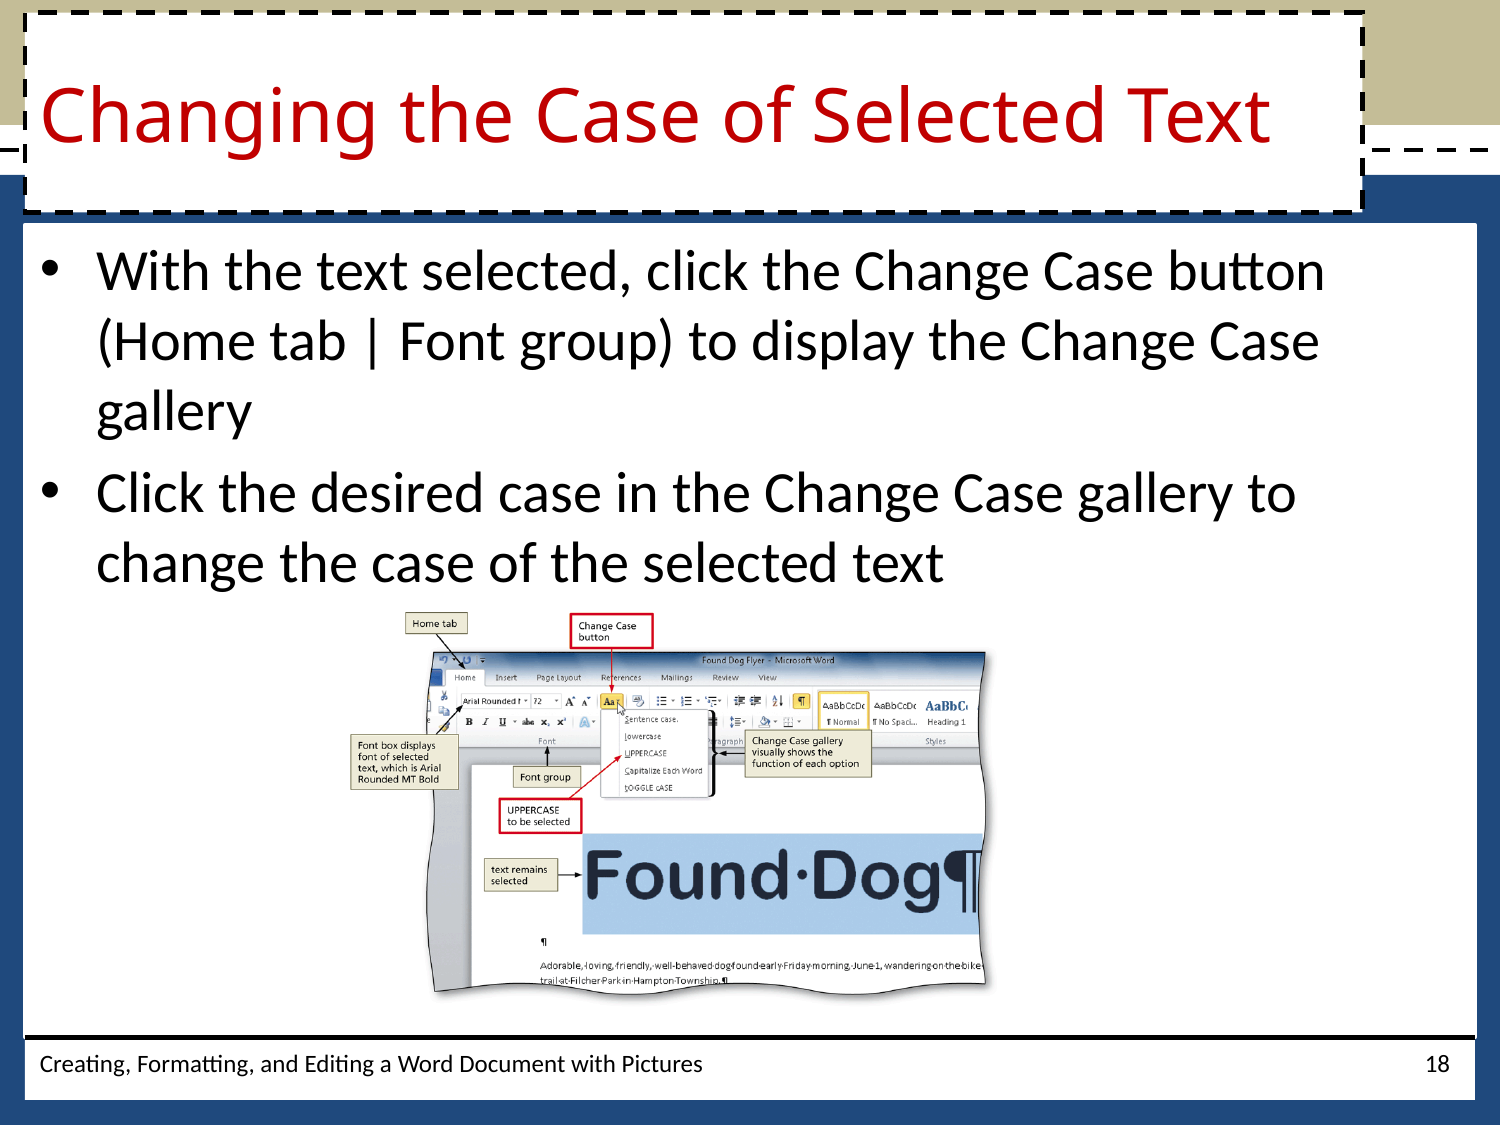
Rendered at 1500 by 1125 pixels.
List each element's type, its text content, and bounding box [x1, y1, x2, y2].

picture [349, 612, 998, 1008]
footer Creating, Formatting, and Editing a Word Document with Pictures [24, 1040, 1400, 1100]
slide_number 18 [1400, 1040, 1475, 1100]
title Changing the Case of Selected Text [23, 10, 1365, 215]
list With the text selected, click the Change Case button (Home tab | Font group) to display the Change Case gallery Click the desired case in the Change Case gallery to change the case of the selected text [24, 224, 1476, 1024]
